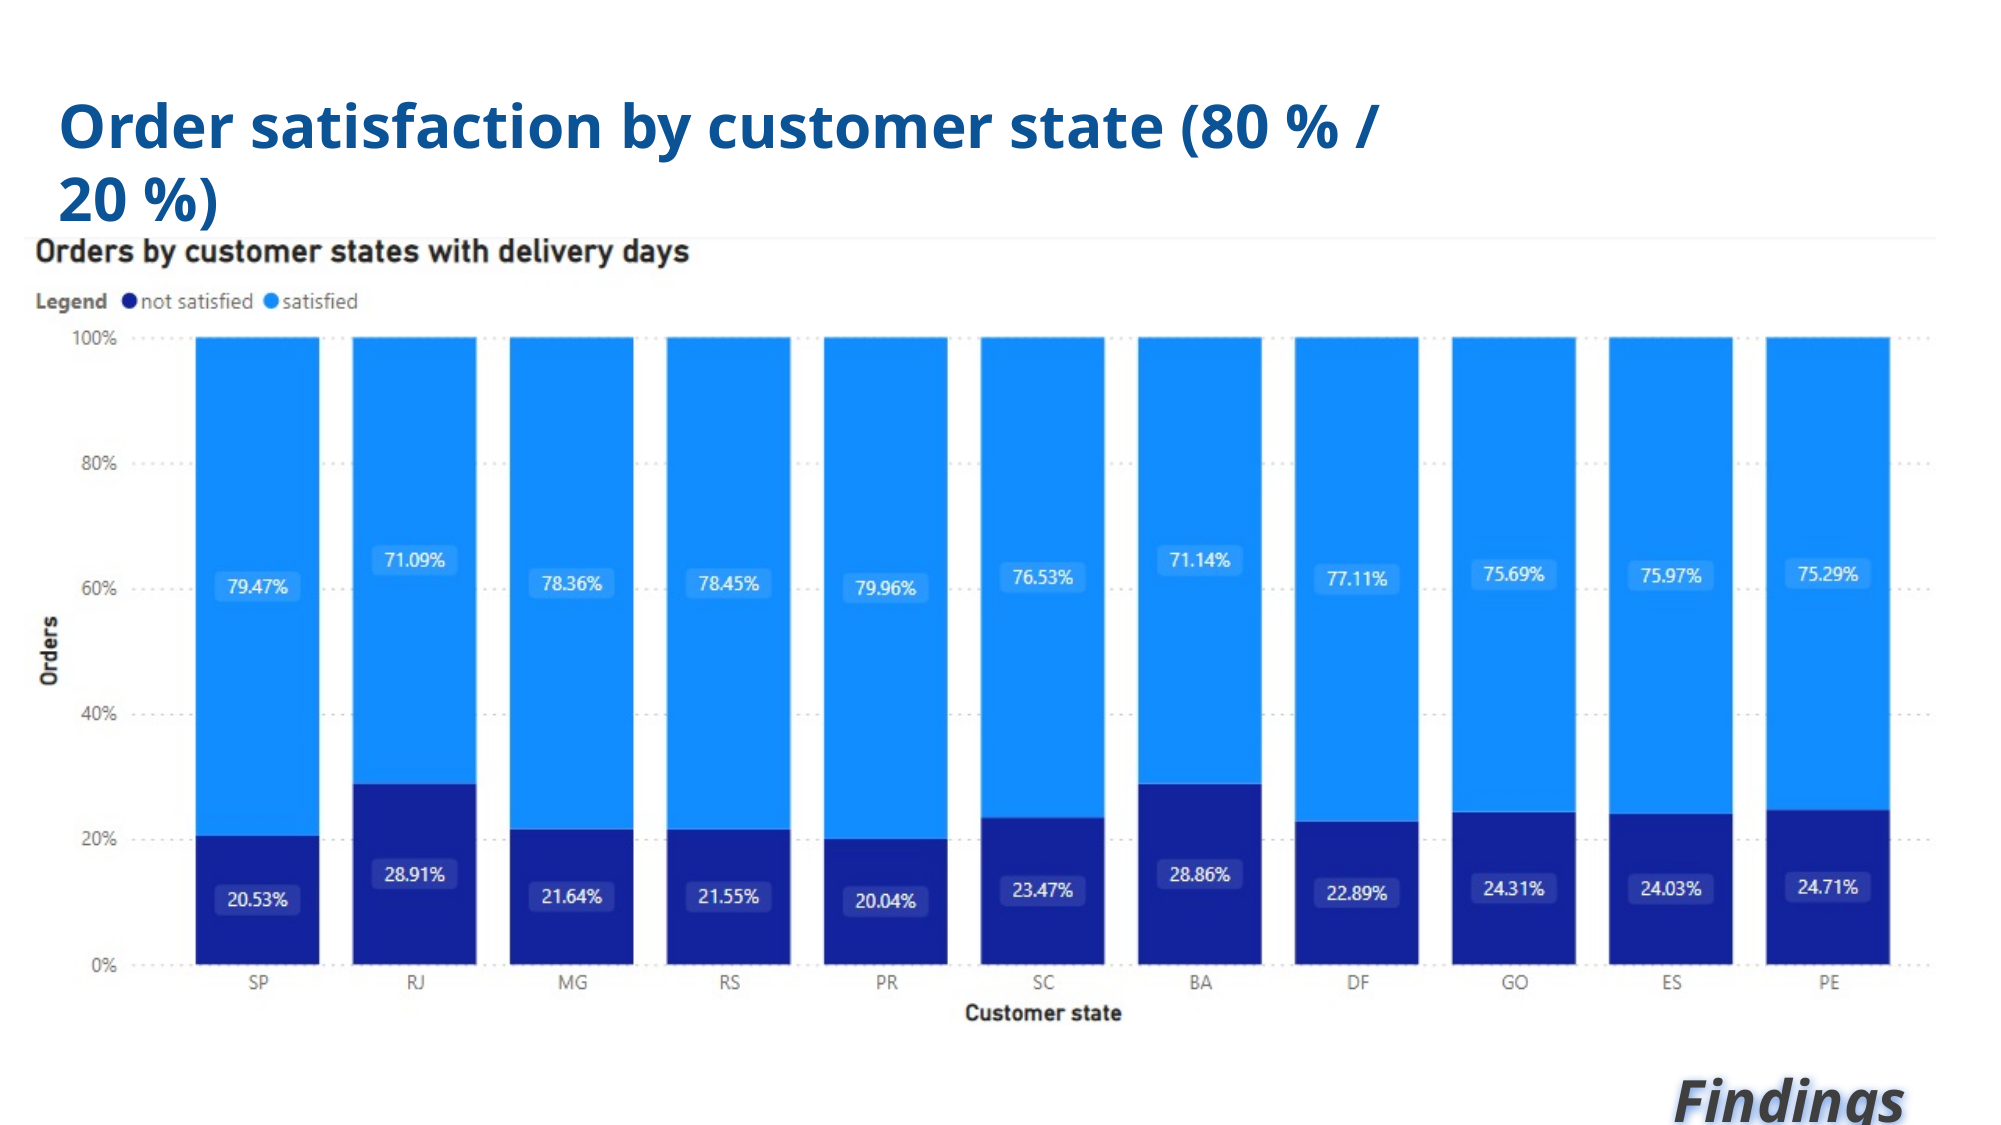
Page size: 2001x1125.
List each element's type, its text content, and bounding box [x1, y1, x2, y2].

text_box Order satisfaction by customer state (80 % / 20 %) [43, 73, 1465, 212]
picture [24, 237, 1937, 1027]
subtitle Findings [1578, 1052, 1951, 1125]
